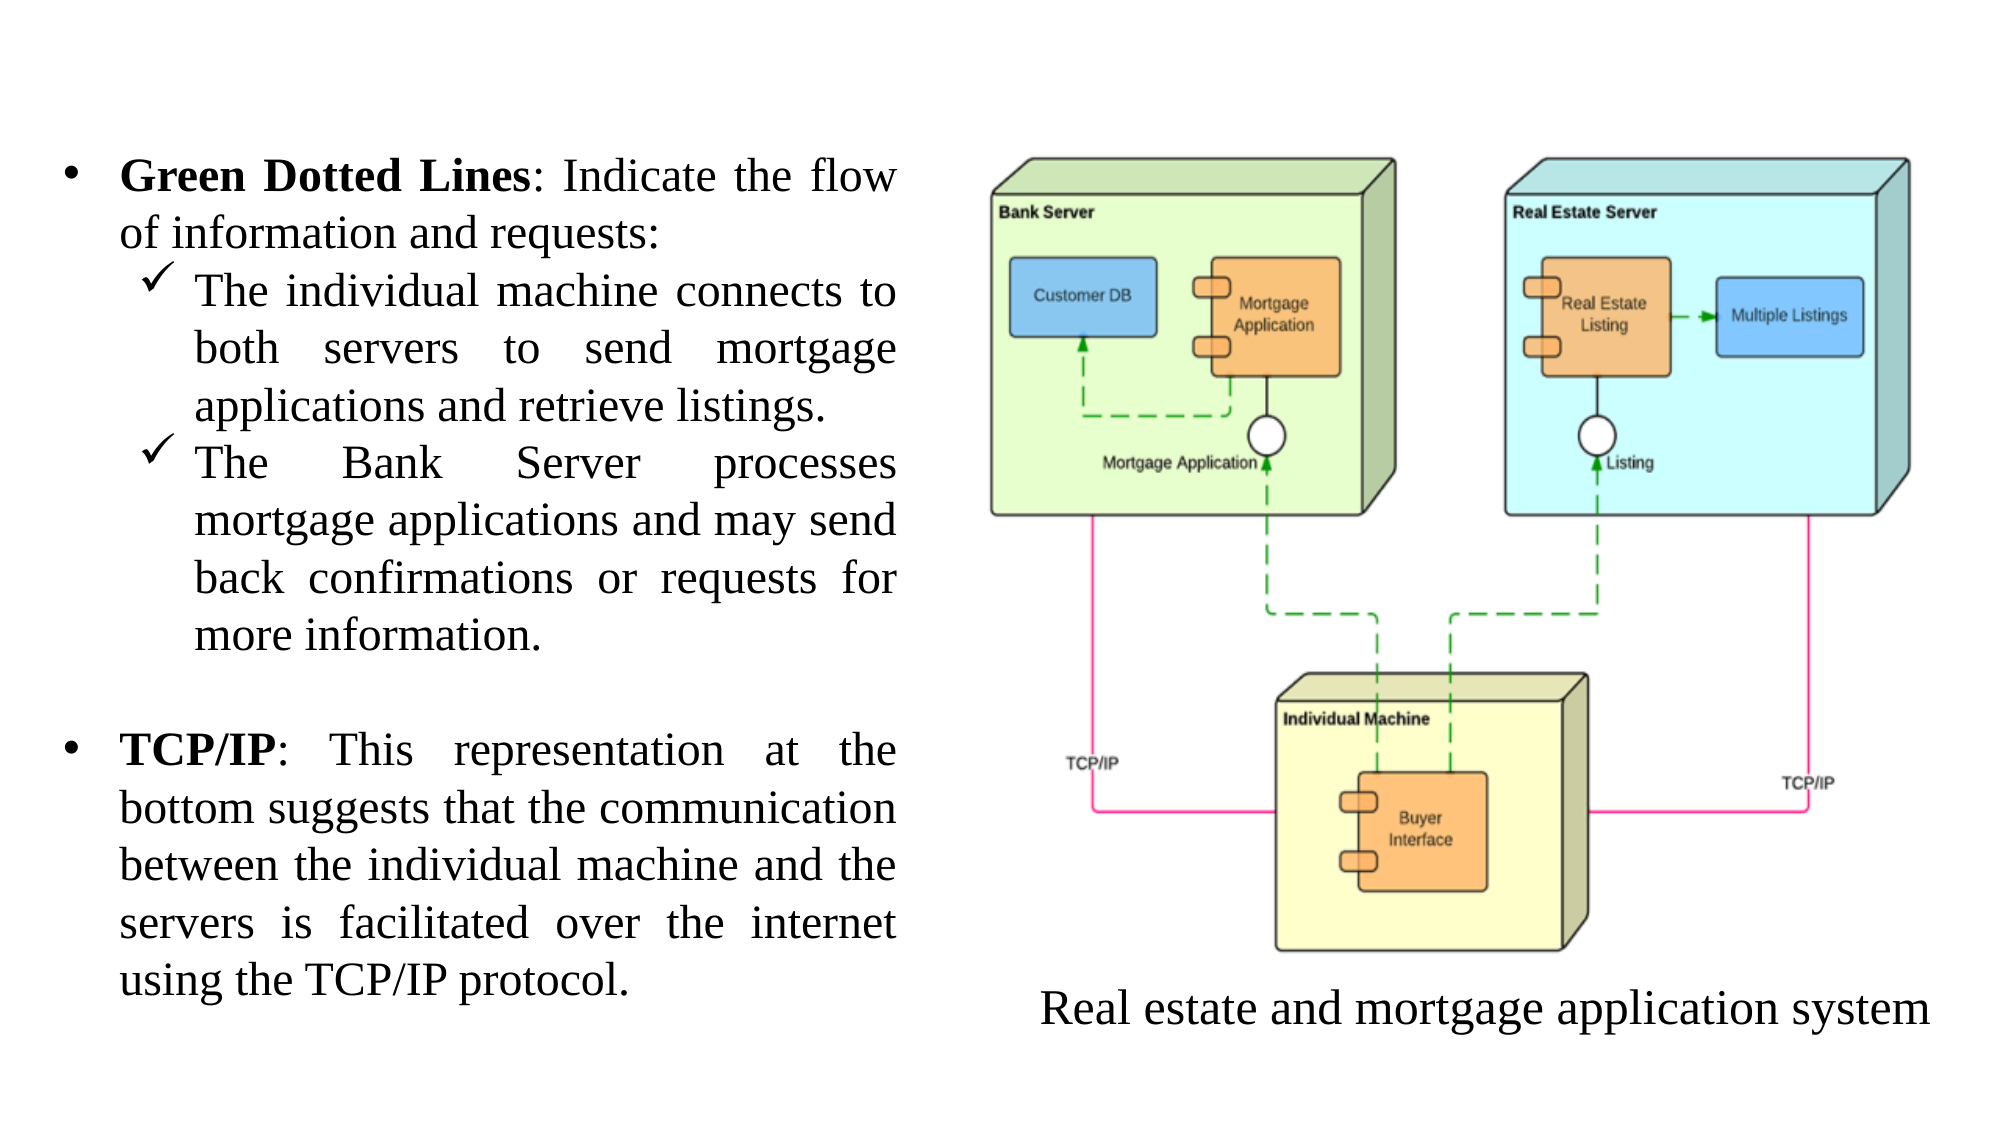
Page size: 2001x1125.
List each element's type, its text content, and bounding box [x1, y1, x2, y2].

picture [974, 135, 1925, 972]
text_box Green Dotted Lines: Indicate the flow of information and requests: The individual machine connects to both servers to send mortgage applications and retrieve listings. The Bank Server processes mortgage applications and may send back confirmations or requests for more information. TCP/IP: This representation at the bottom suggests that the communication between the individual machine and the servers is facilitated over the internet using the TCP/IP protocol. [48, 135, 913, 1013]
title Real estate and mortgage application system [1037, 908, 1950, 1099]
